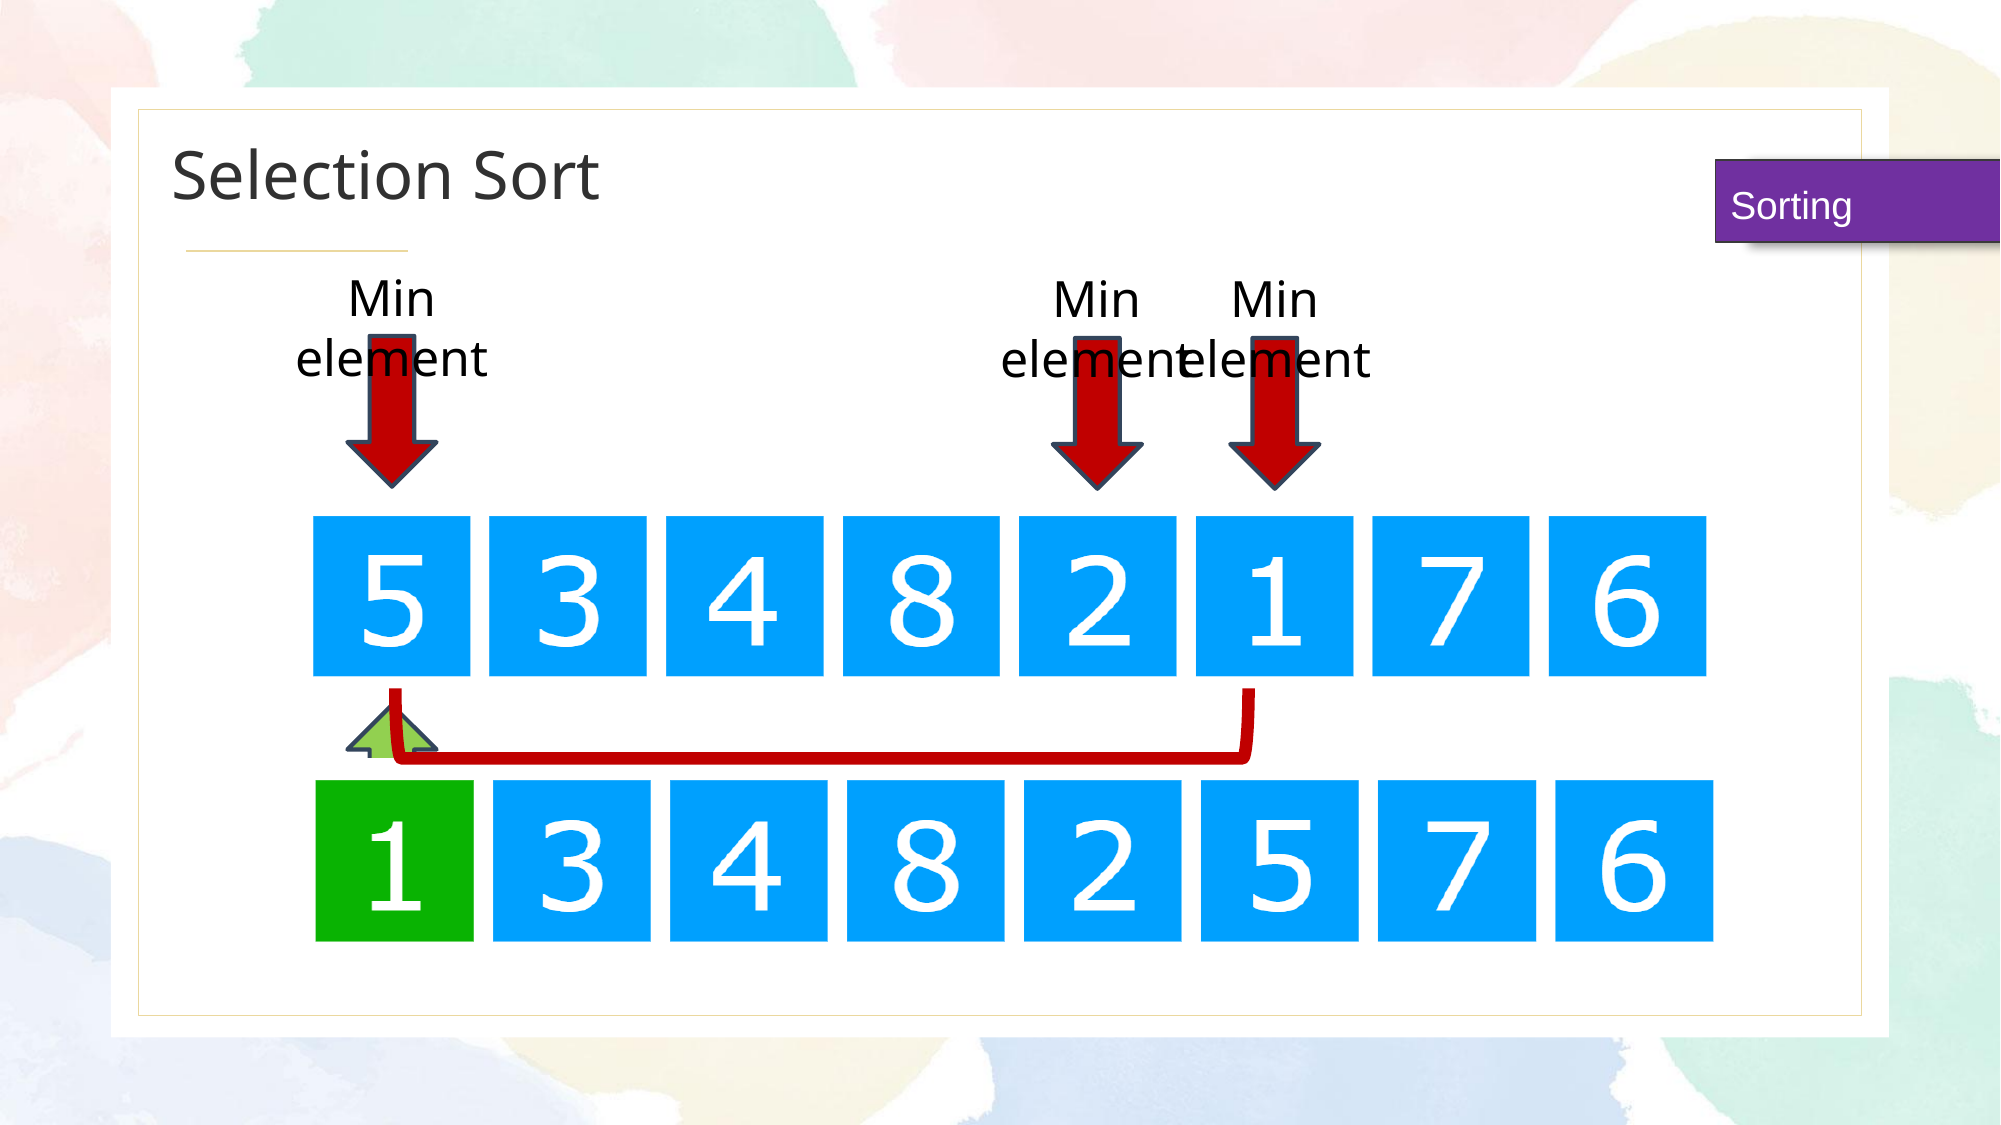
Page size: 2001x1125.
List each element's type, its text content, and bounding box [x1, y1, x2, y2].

text_box [1050, 396, 1144, 491]
text_box Min element [946, 260, 1123, 396]
text_box [1228, 396, 1322, 491]
text_box [345, 702, 398, 756]
text_box [394, 697, 1250, 756]
picture [0, 0, 2001, 1125]
list Sorting [1715, 159, 2000, 243]
text_box Min element [240, 258, 544, 394]
text_box [345, 394, 439, 489]
text_box Min element [1123, 260, 1426, 396]
title Selection Sort [155, 117, 1844, 244]
